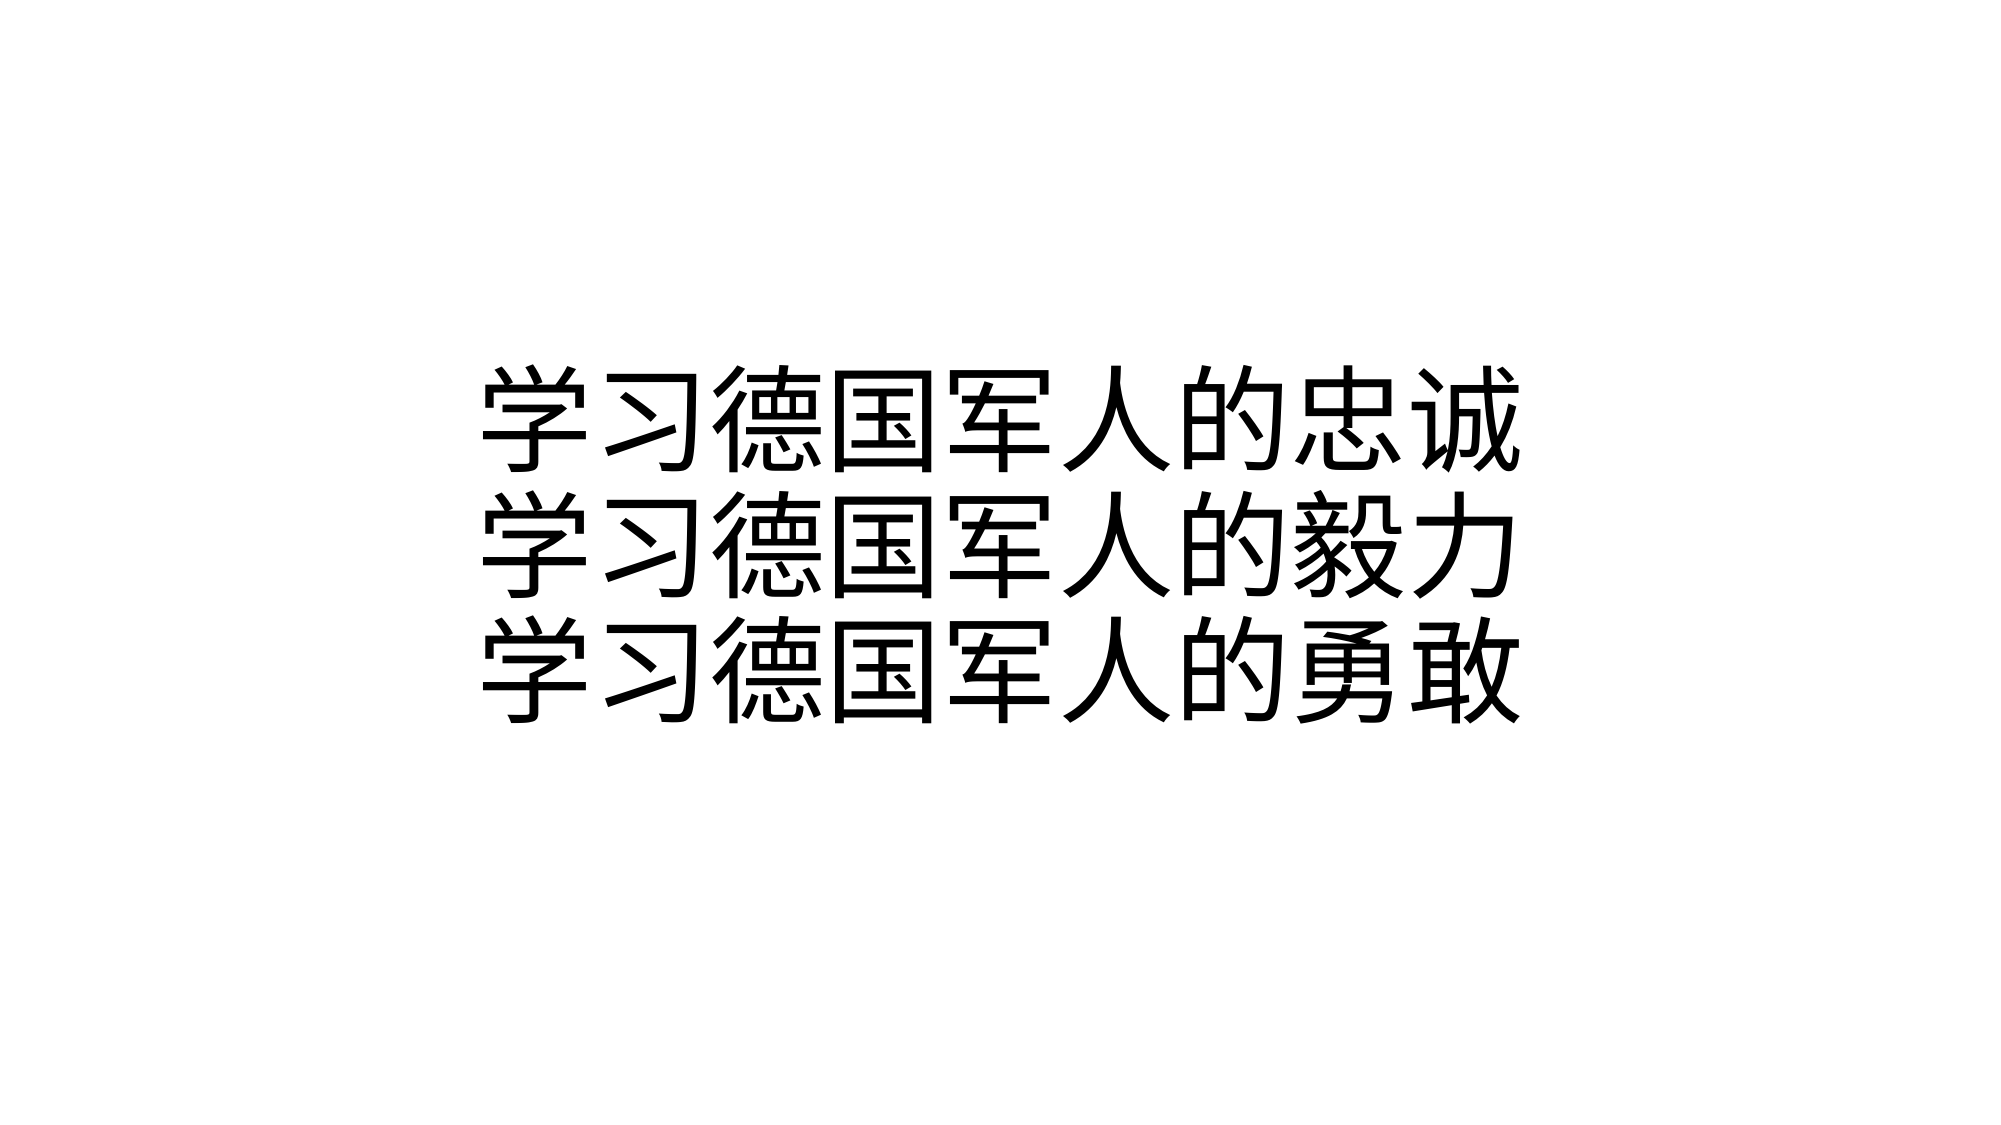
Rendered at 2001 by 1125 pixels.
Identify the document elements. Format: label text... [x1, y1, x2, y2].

title 学习德国军人的忠诚 学习德国军人的毅力 学习德国军人的勇敢 [249, 355, 1750, 748]
